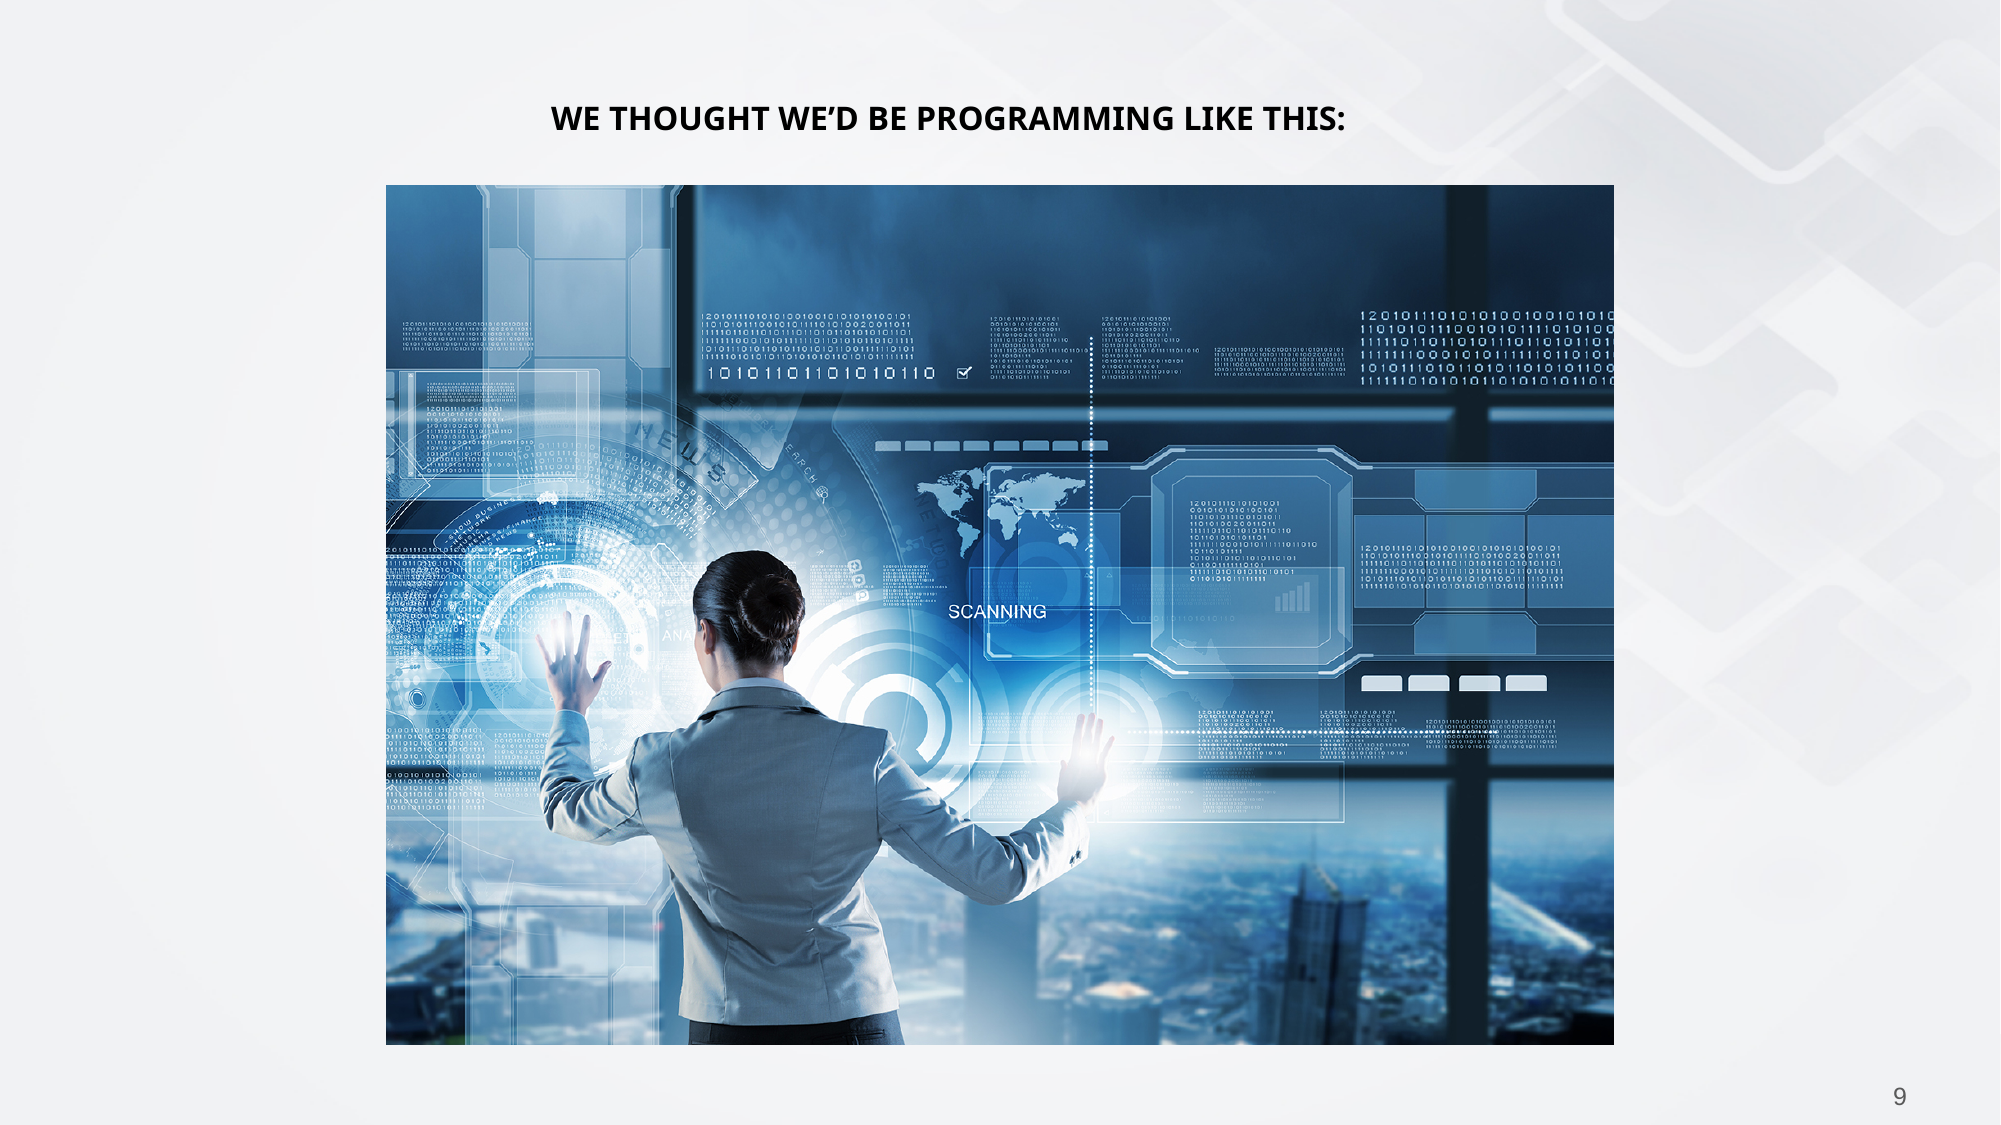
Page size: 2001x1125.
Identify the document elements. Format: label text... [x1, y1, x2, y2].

picture [0, 0, 2001, 1125]
title We thought we’d be programming like this: [381, 86, 1517, 153]
